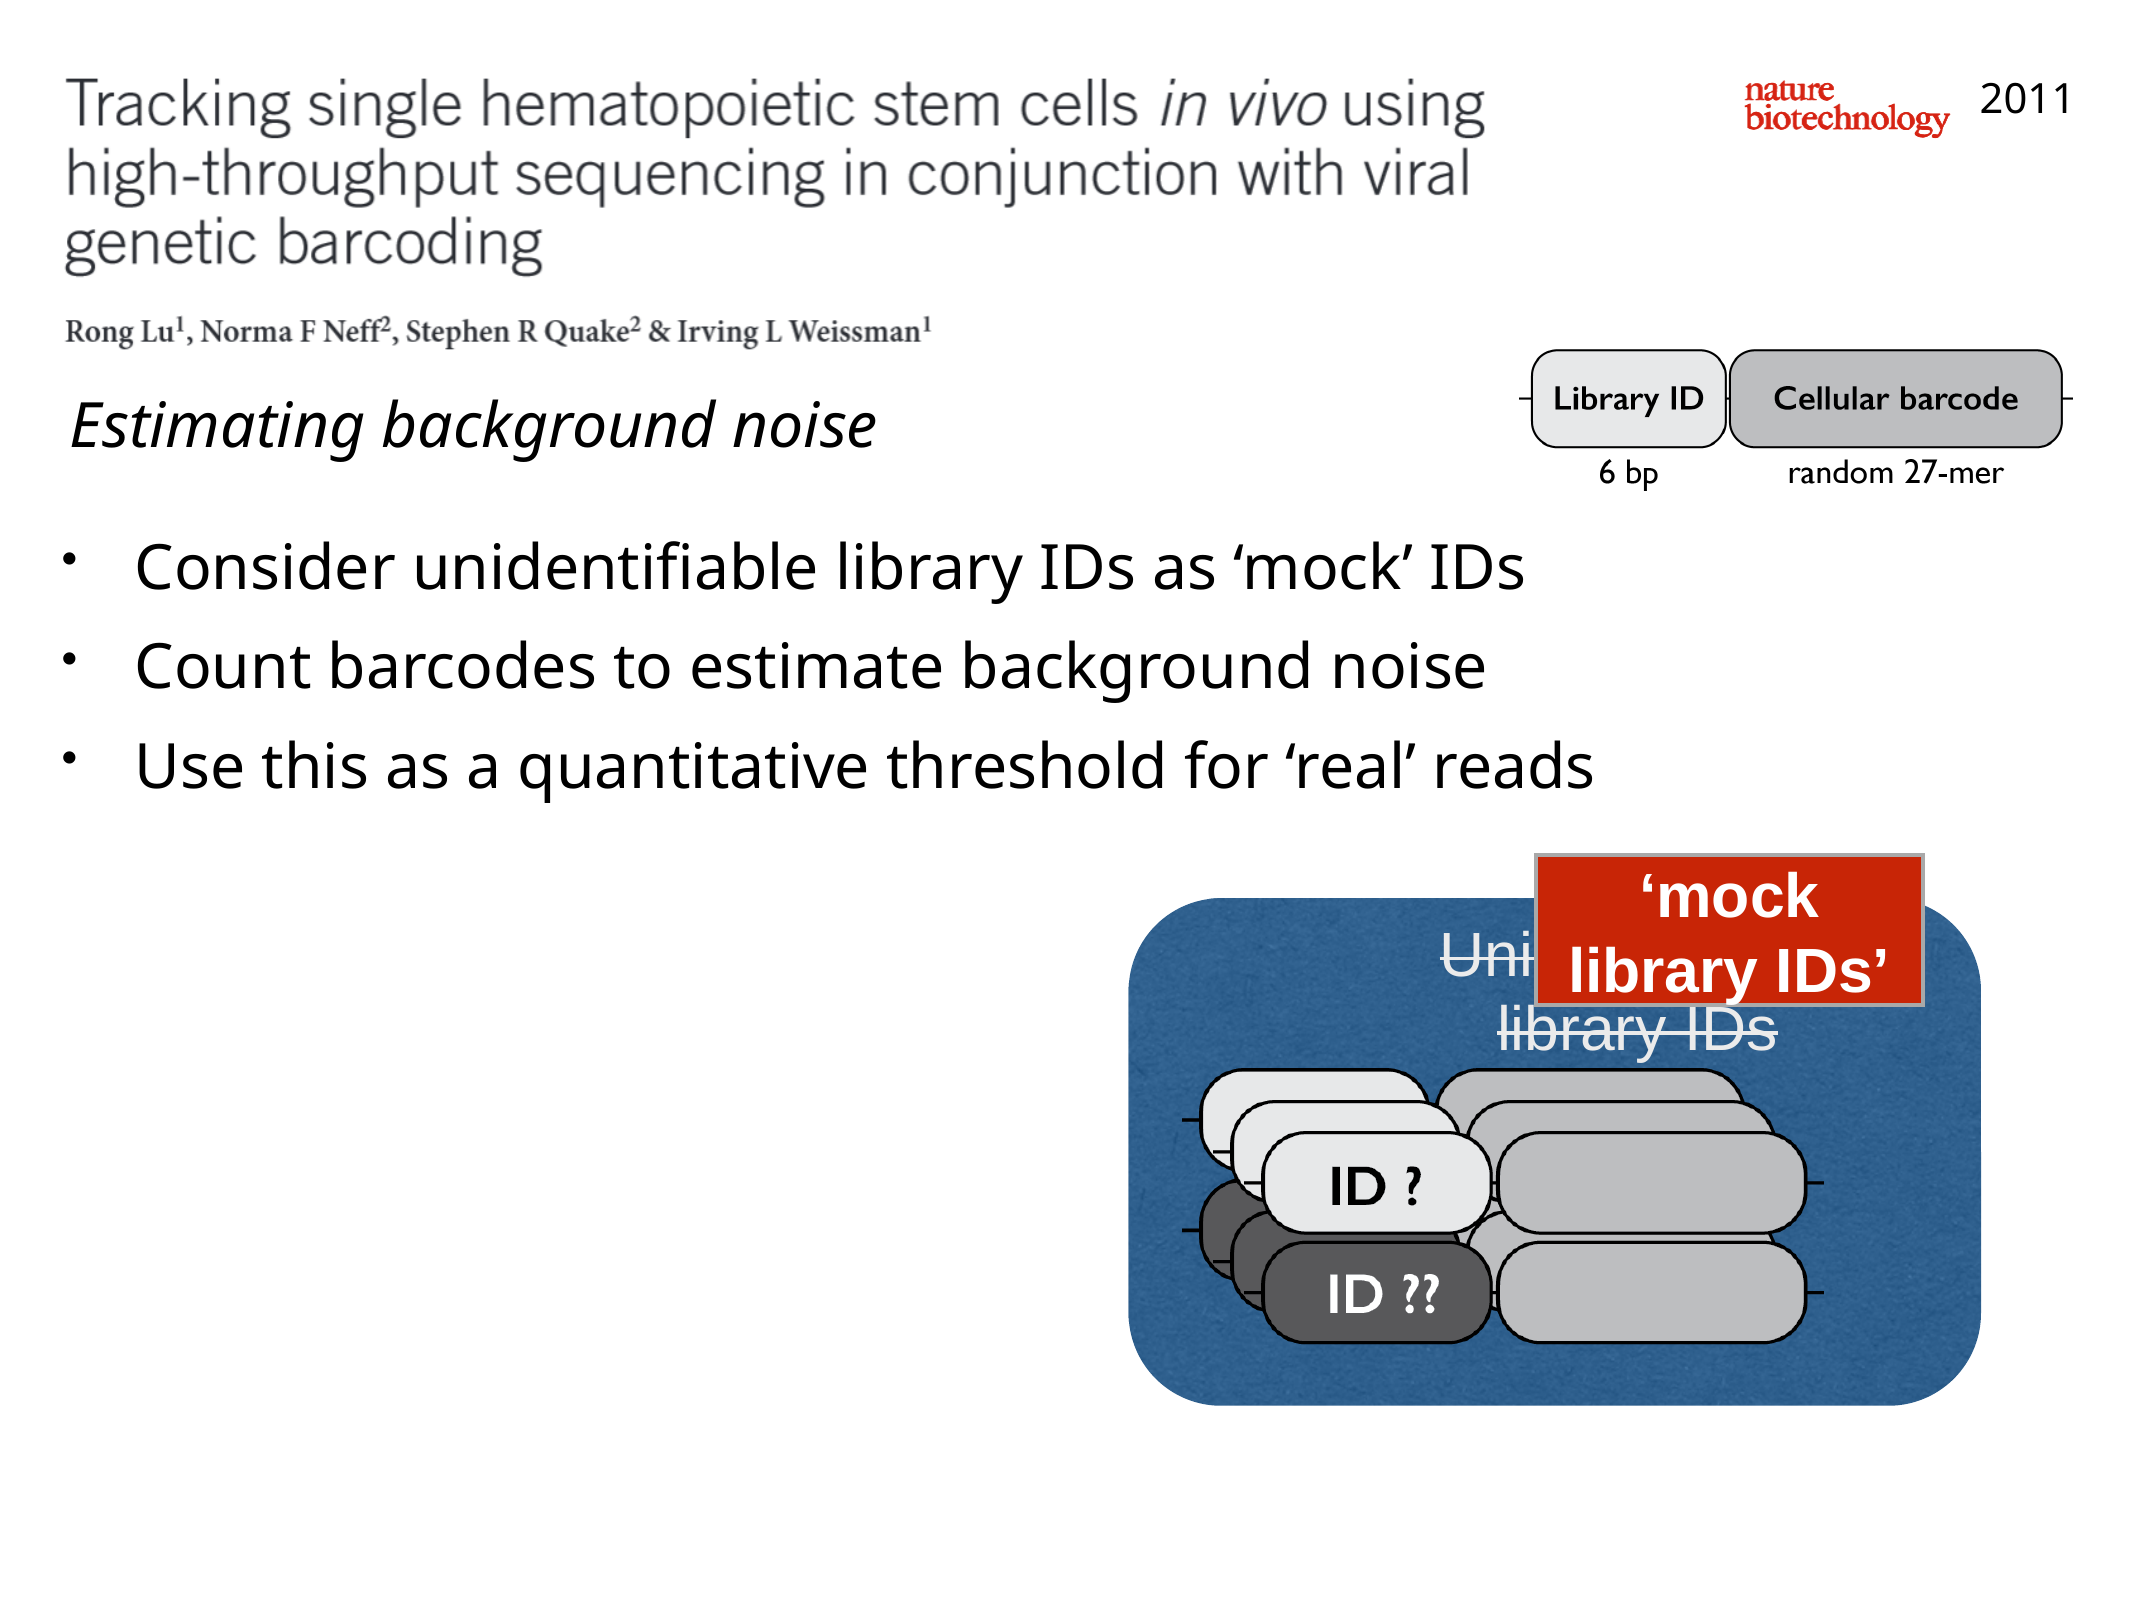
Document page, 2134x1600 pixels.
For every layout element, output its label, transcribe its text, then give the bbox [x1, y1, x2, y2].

text_box ‘mock library IDs’ [1535, 854, 1924, 1005]
text_box Consider unidentifiable library IDs as ‘mock’ IDs Count barcodes to estimate background noise Use this as a quantitative threshold for ‘real’ reads [53, 518, 1704, 810]
text_box Estimating background noise [61, 376, 889, 468]
picture [0, 52, 2073, 506]
text_box 2011 [1972, 72, 2076, 123]
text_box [1181, 1049, 1824, 1364]
text_box [1128, 898, 1982, 1406]
text_box Unidentifiable library IDs [1431, 905, 1845, 1072]
picture [1723, 58, 1964, 153]
